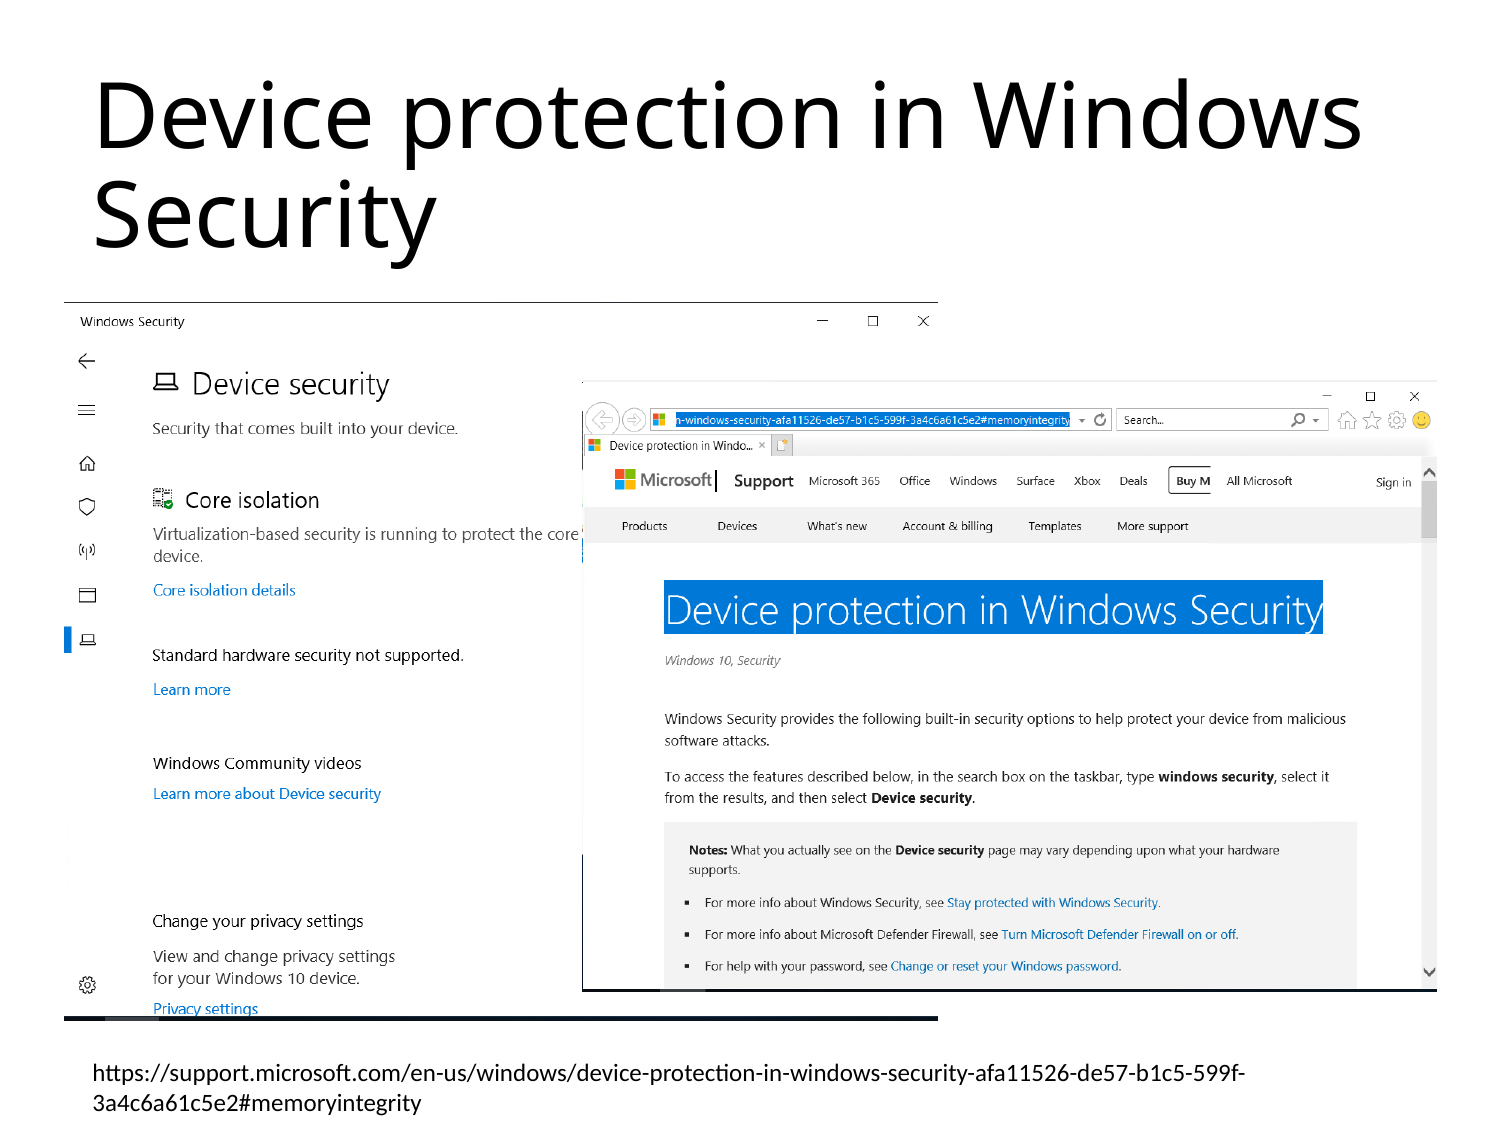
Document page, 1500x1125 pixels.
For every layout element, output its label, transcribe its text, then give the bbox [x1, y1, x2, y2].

picture [64, 302, 938, 1021]
title Device protection in Windows Security [77, 59, 1473, 278]
text_box https://support.microsoft.com/en-us/windows/device-protection-in-windows-security-afa11526-de57-b1c5-599f-3a4c6a61c5e2#memoryintegrity [77, 1049, 1381, 1124]
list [582, 380, 1438, 992]
